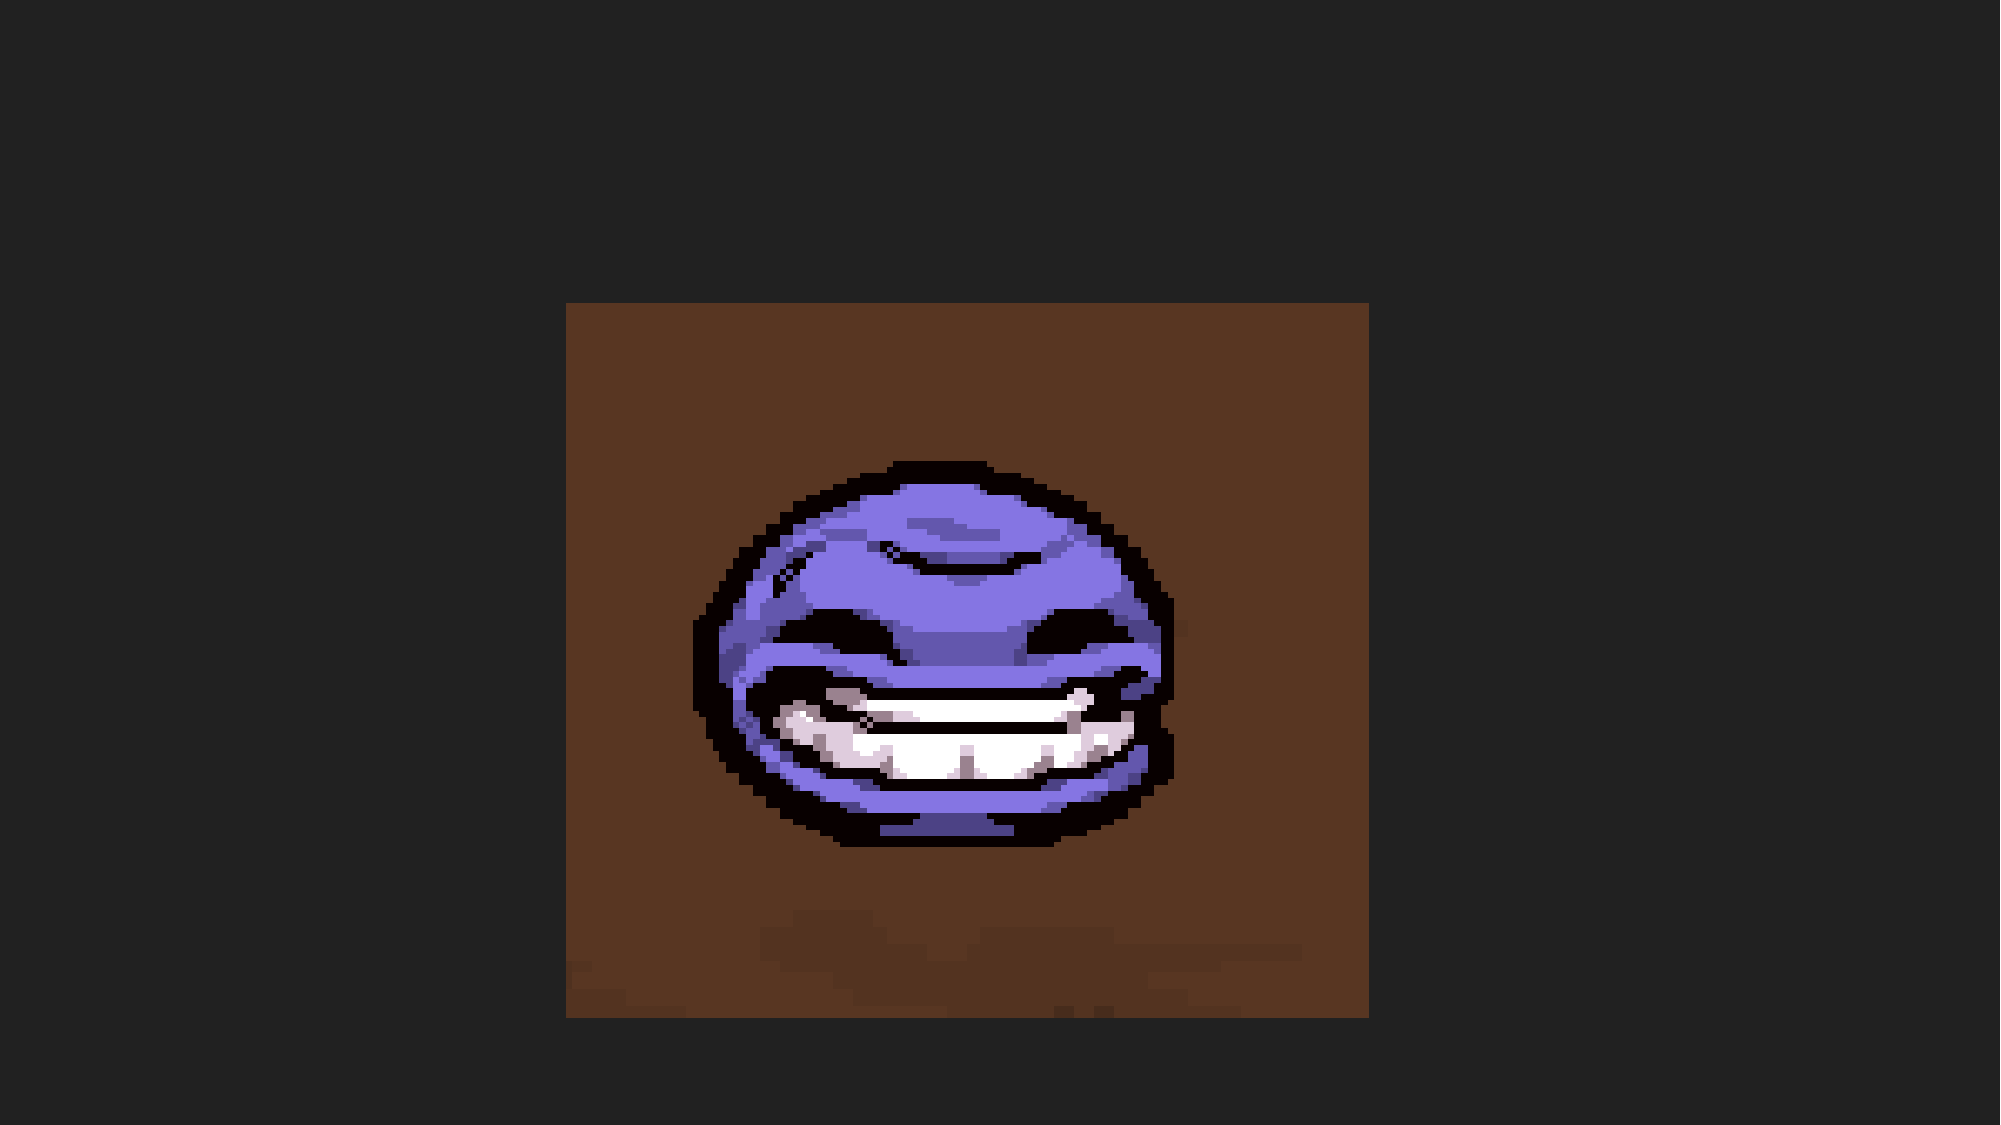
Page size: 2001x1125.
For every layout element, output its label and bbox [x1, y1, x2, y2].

picture [566, 303, 1369, 1018]
